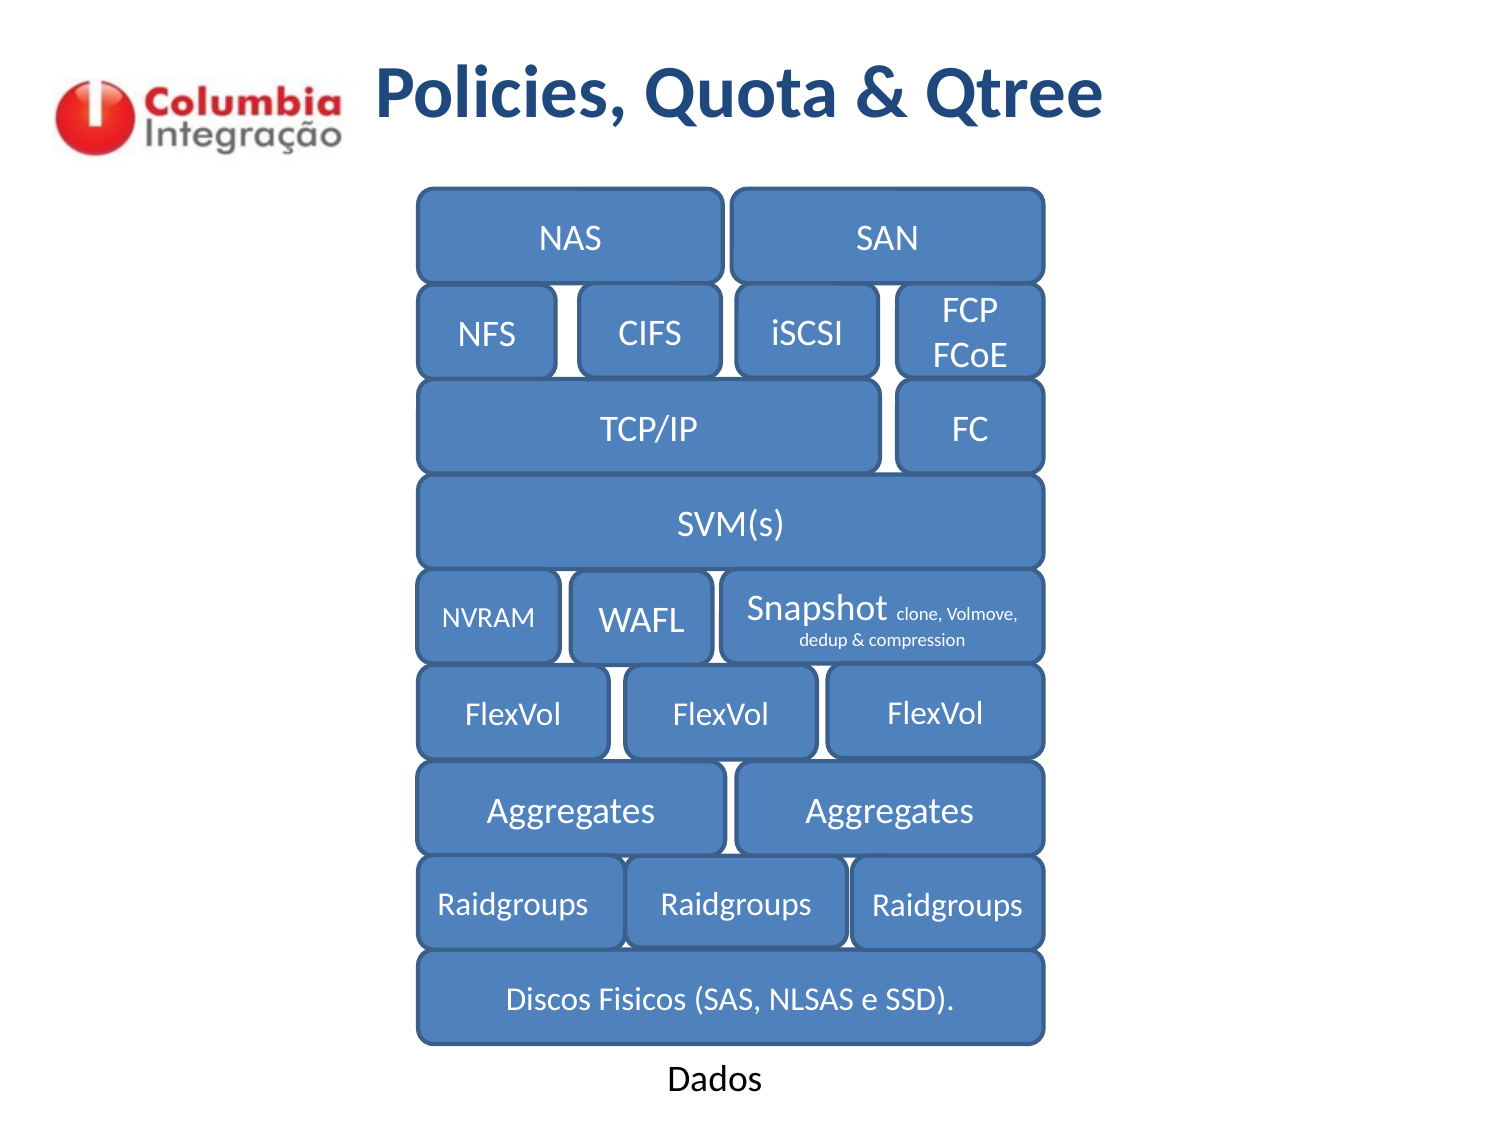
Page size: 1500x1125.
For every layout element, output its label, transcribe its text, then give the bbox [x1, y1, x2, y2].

text_box FC [894, 376, 1046, 474]
text_box Aggregates [415, 759, 728, 858]
text_box NAS [415, 186, 725, 286]
text_box Raidgroups [623, 853, 850, 950]
text_box Raidgroups [415, 852, 626, 952]
text_box Snapshot clone, Volmove, dedup & compression [718, 566, 1046, 666]
text_box SVM(s) [415, 472, 1046, 572]
text_box SAN [729, 186, 1046, 286]
text_box FlexVol [825, 661, 1046, 759]
text_box Aggregates [734, 759, 1046, 858]
text_box FlexVol [415, 662, 611, 760]
text_box TCP/IP [415, 376, 883, 474]
text_box FCP FCoE [894, 283, 1046, 378]
text_box Discos Fisicos (SAS, NLSAS e SSD). [415, 947, 1046, 1047]
text_box NFS [415, 282, 558, 379]
picture [53, 78, 354, 168]
text_box iSCSI [734, 285, 881, 378]
text_box FlexVol [623, 662, 820, 762]
title Policies, Quota & Qtree [360, 35, 1467, 189]
text_box NVRAM [415, 566, 562, 664]
text_box WAFL [568, 568, 715, 668]
text_box Dados [652, 1046, 778, 1107]
text_box CIFS [577, 281, 724, 376]
text_box Raidgroups [849, 853, 1046, 953]
